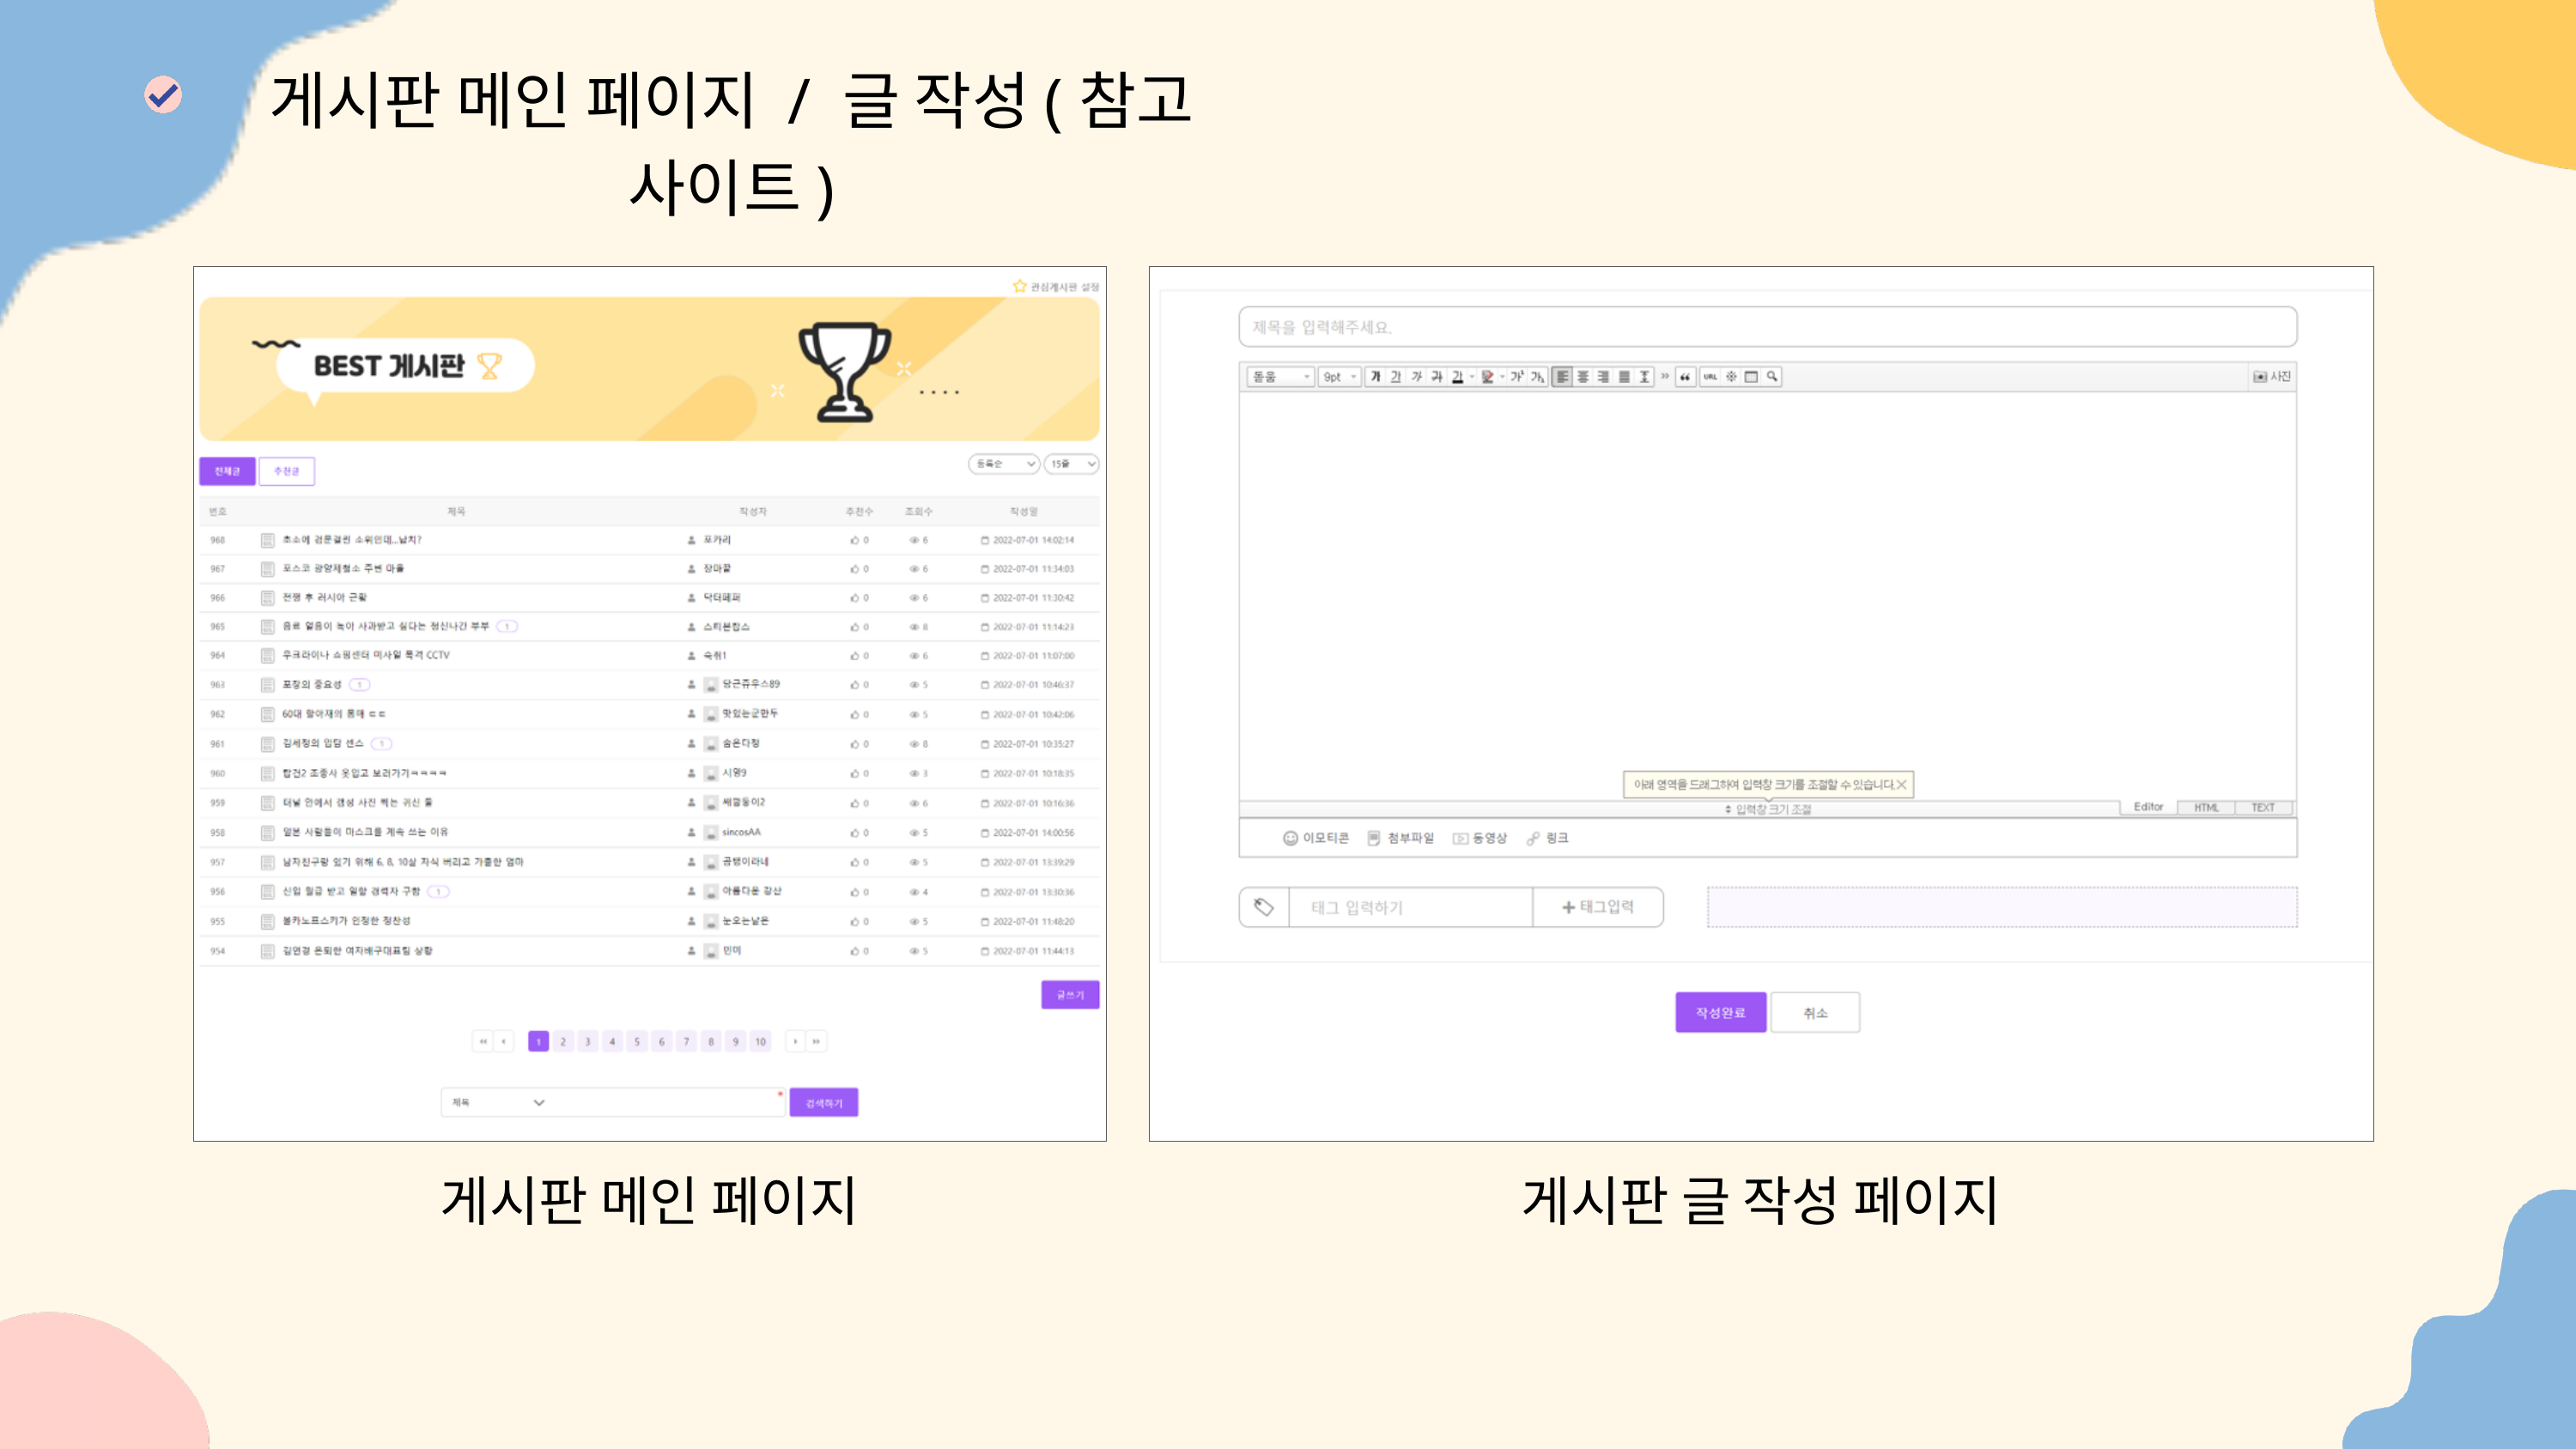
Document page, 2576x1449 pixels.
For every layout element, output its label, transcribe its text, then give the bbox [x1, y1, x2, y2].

picture [1148, 266, 2374, 1142]
picture [0, 0, 1108, 1142]
text_box 게시판 글 작성 페이지 [1319, 1156, 2204, 1233]
text_box 게시판 메인 페이지 / 글 작성(참고 사이트) [421, 48, 1281, 224]
picture [2324, 0, 2576, 220]
picture [2341, 1185, 2576, 1449]
picture [0, 1295, 280, 1449]
text_box 게시판 메인 페이지 [208, 1156, 1092, 1233]
